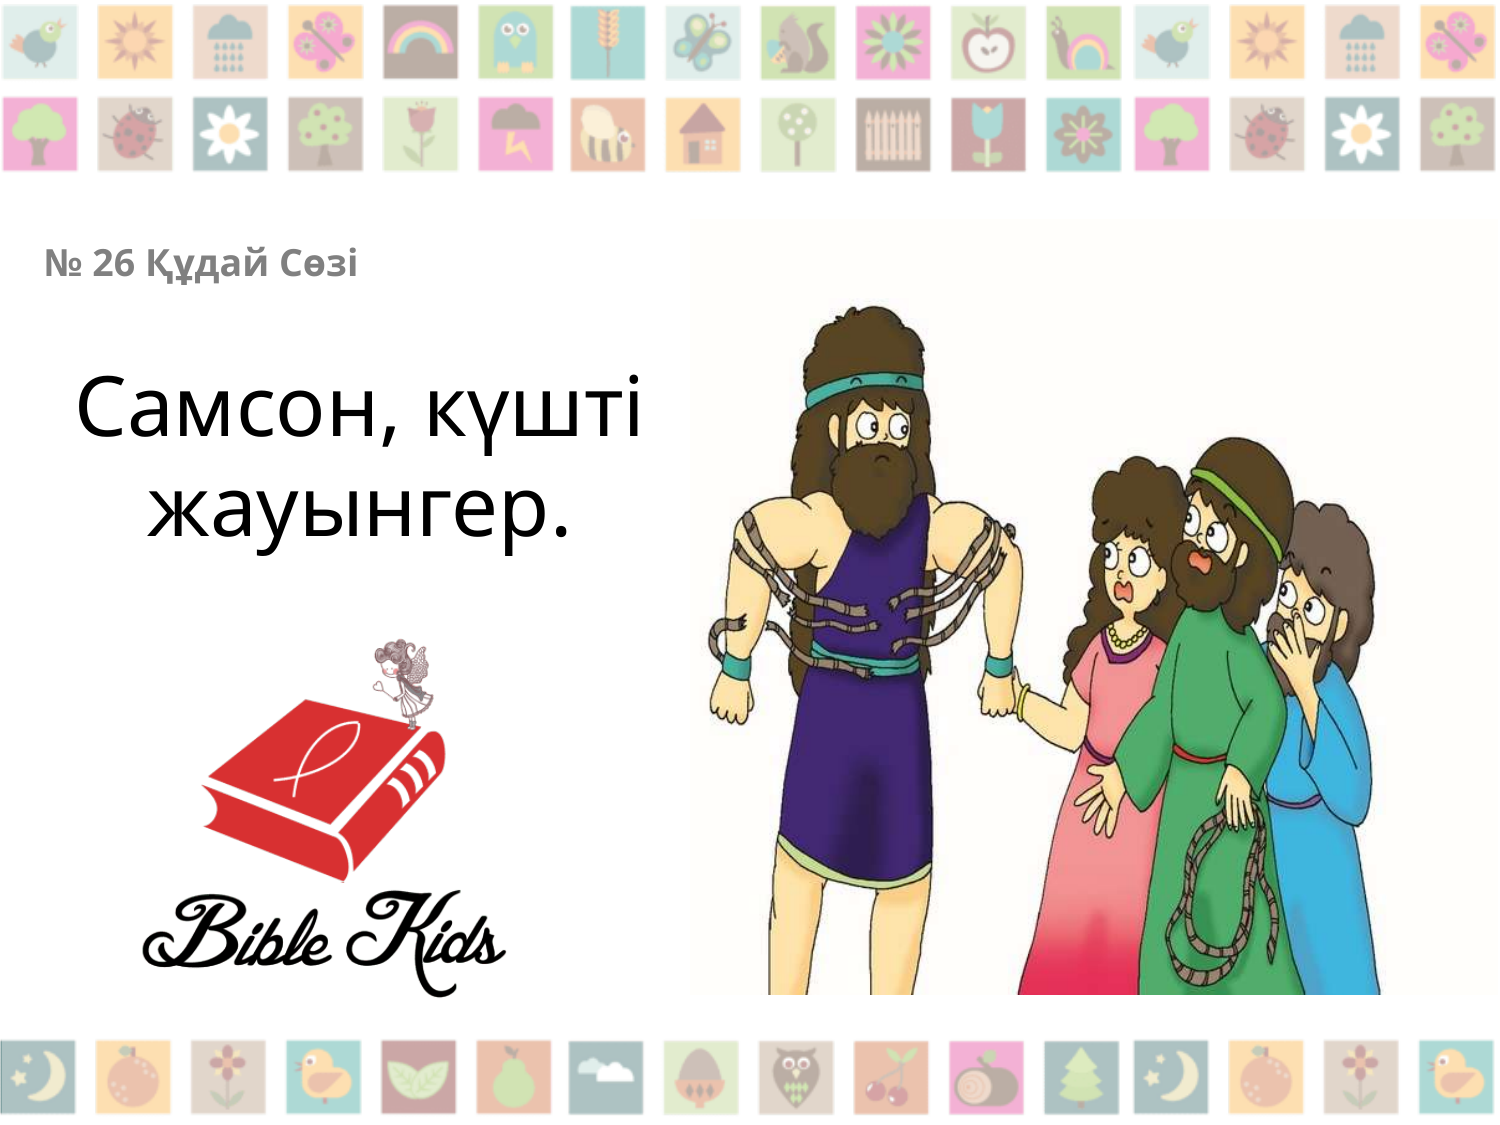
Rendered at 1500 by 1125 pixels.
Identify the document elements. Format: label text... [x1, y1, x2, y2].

text_box № 26 Құдай Сөзі [29, 231, 606, 292]
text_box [0, 3, 1500, 181]
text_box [0, 1028, 1500, 1118]
text_box Самсон, күшті жауынгер. [29, 345, 685, 561]
picture [117, 600, 544, 1027]
picture [690, 219, 1498, 996]
